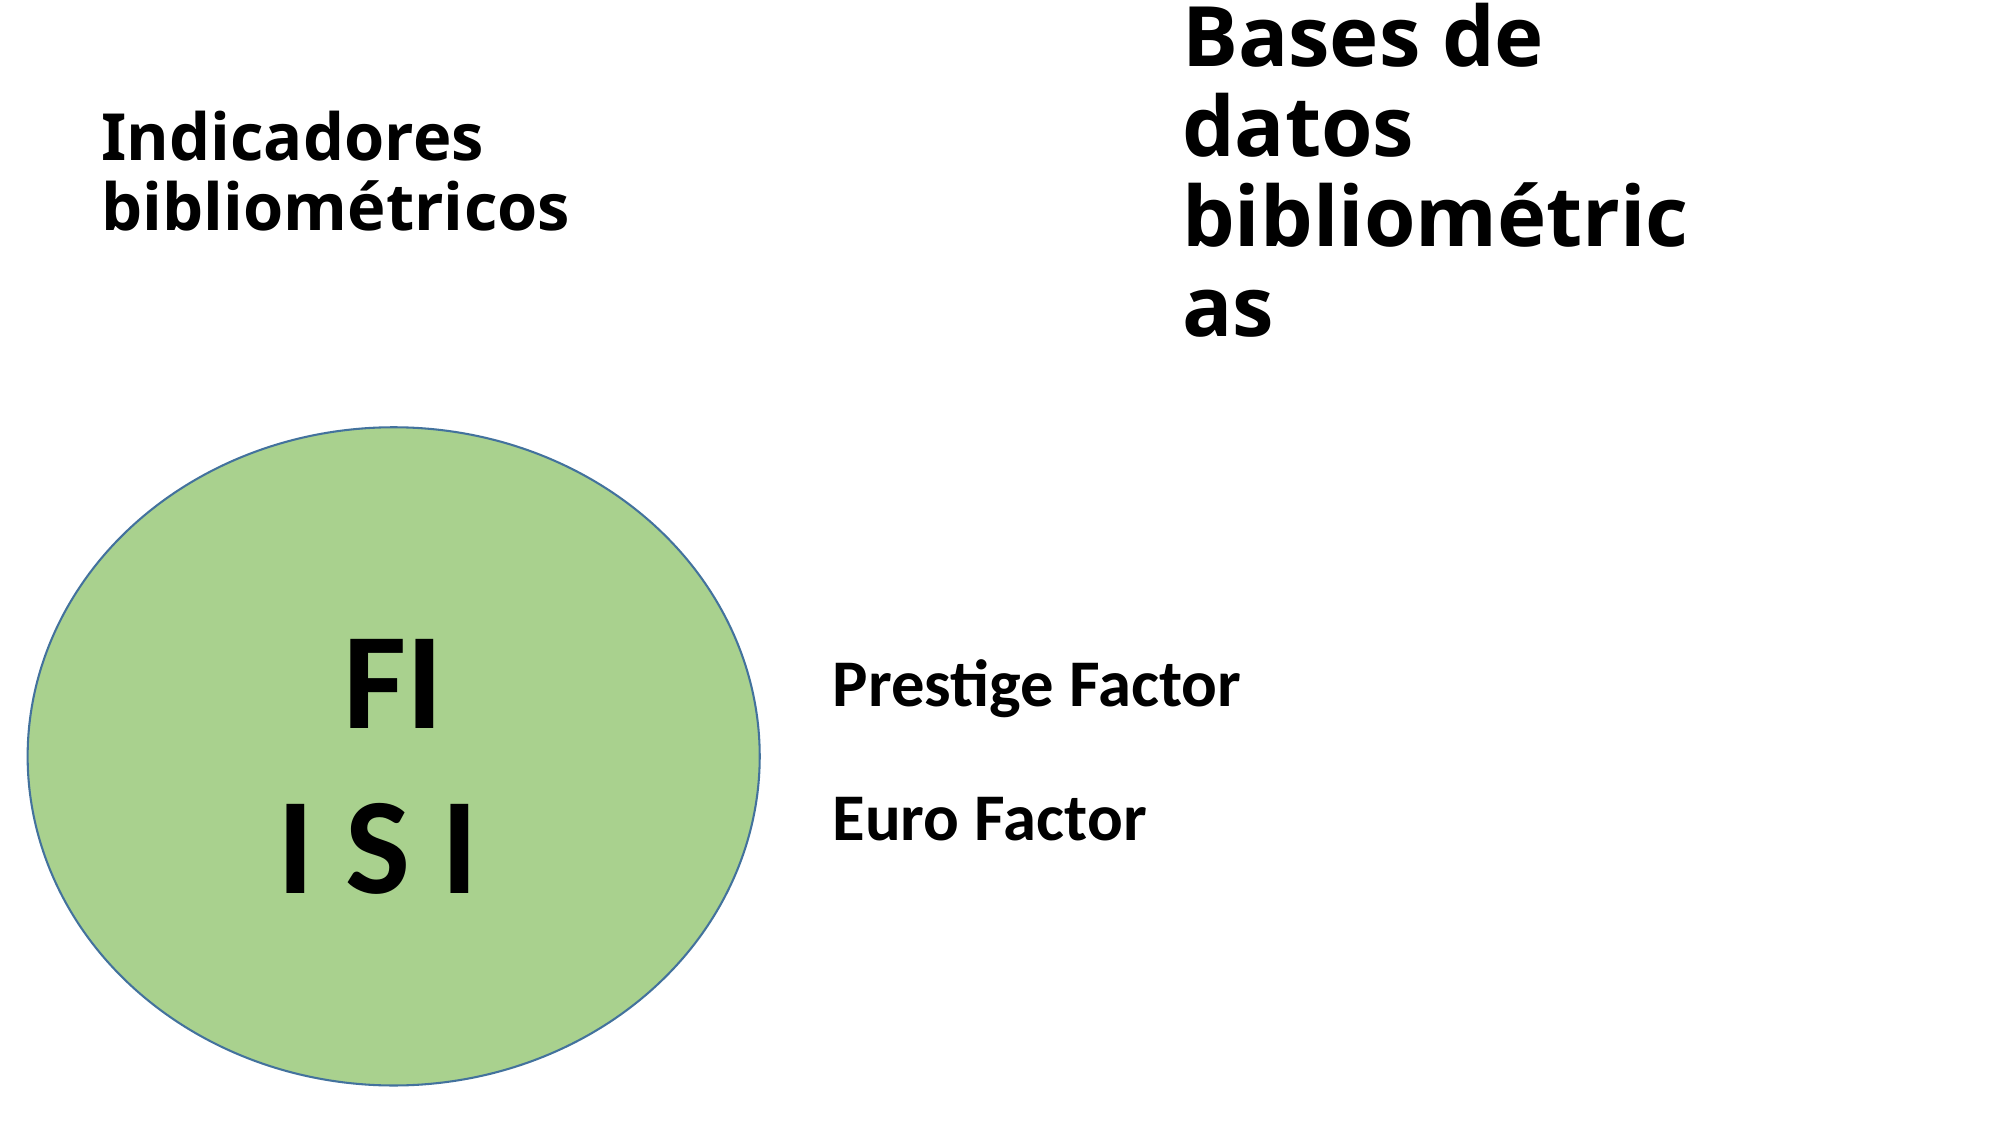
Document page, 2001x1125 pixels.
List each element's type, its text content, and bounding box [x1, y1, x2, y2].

title Indicadores bibliométricos [85, 96, 889, 253]
text_box Prestige Factor [818, 632, 1275, 727]
text_box Euro Factor [818, 766, 1210, 862]
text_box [27, 427, 760, 1086]
text_box Bases de datos bibliométricas [1167, 96, 1720, 253]
